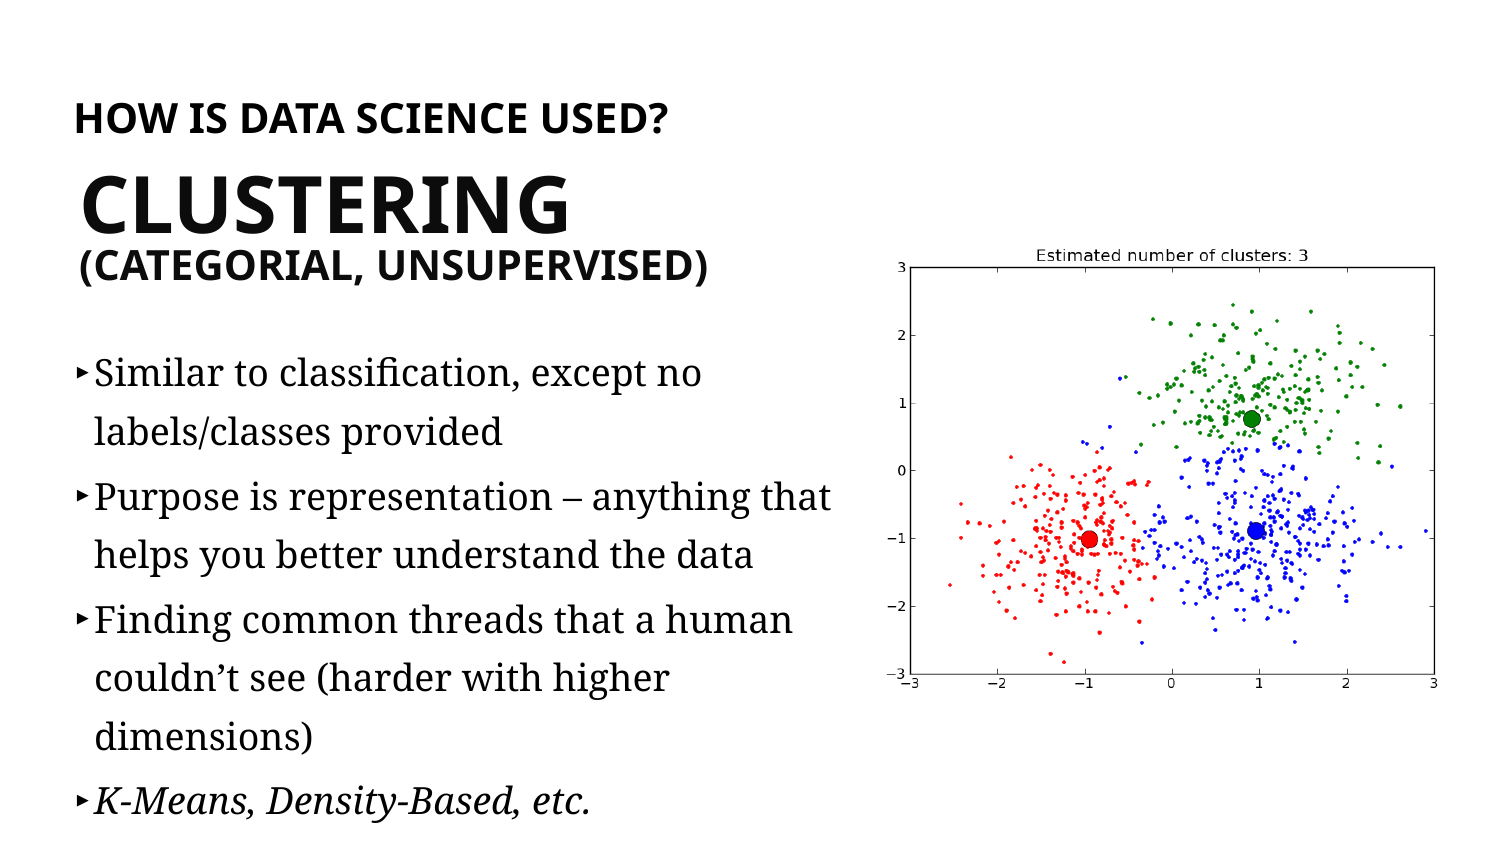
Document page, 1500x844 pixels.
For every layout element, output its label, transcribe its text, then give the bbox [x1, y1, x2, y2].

picture [824, 215, 1500, 724]
text_box CLUSTERING (CATEGORIAL, UNSUPERVISED) [73, 165, 1427, 296]
text_box Similar to classification, except no labels/classes provided Purpose is representation – anything that helps you better understand the data Finding common threads that a human couldn’t see (harder with higher dimensions) K-Means, Density-Based, etc. [73, 335, 873, 834]
text_box HOW IS DATA SCIENCE USED? [73, 85, 964, 135]
